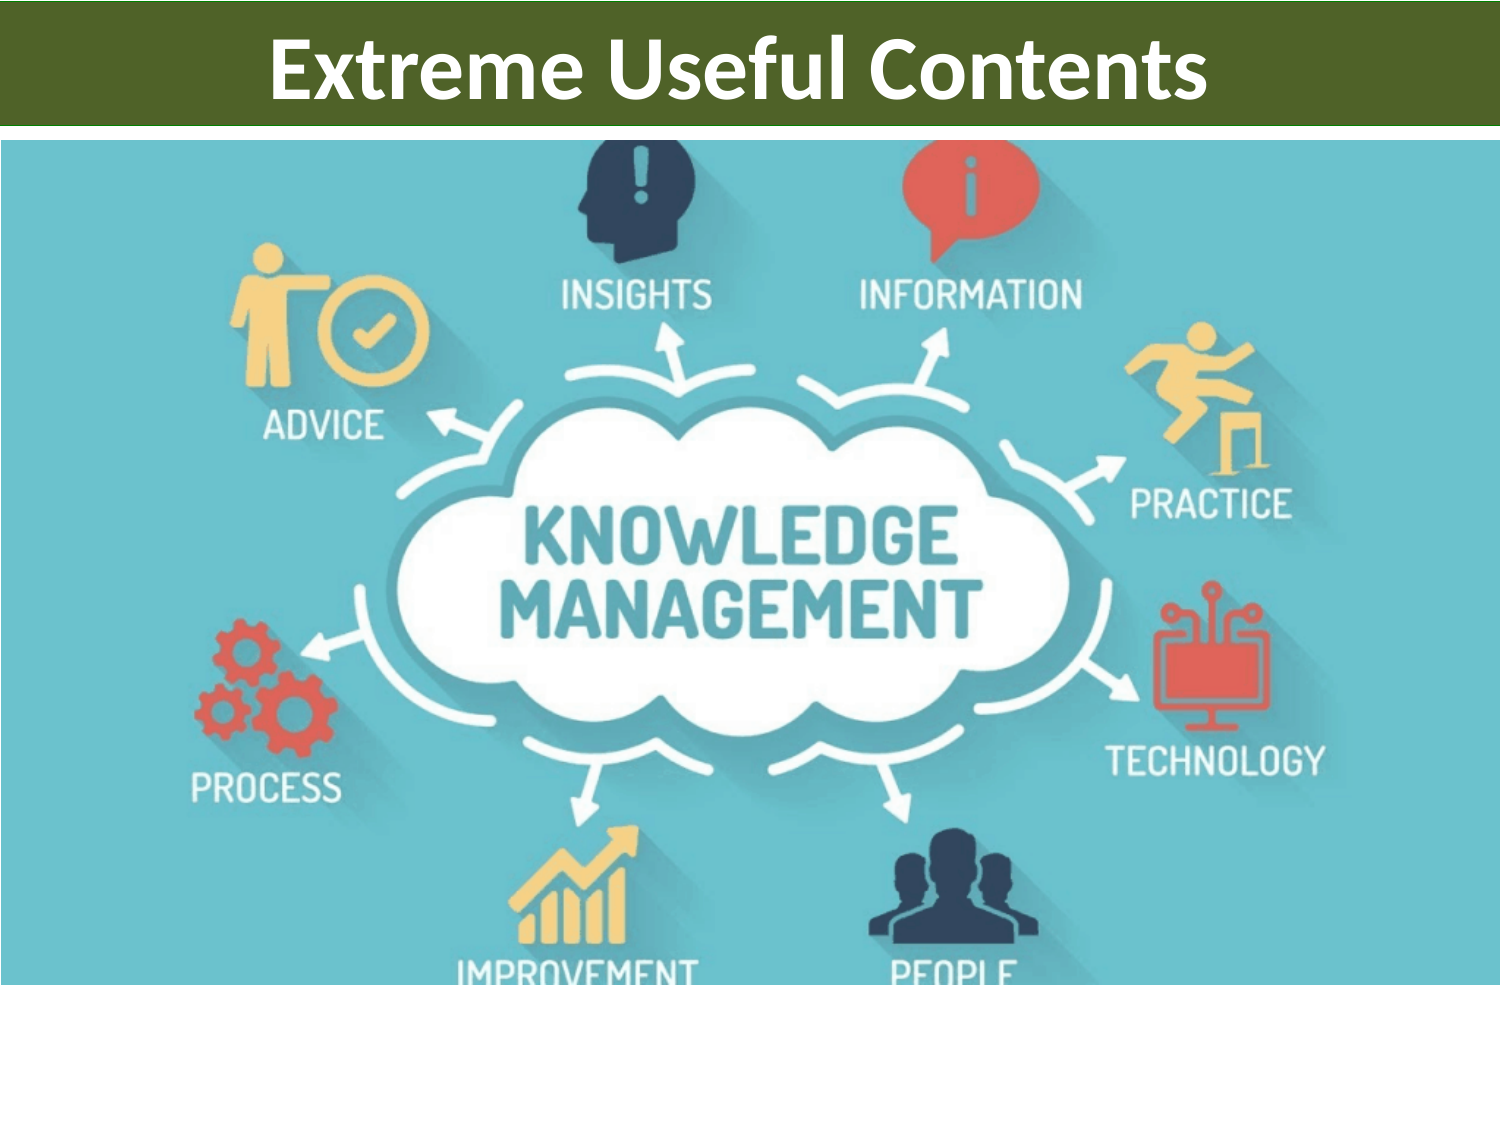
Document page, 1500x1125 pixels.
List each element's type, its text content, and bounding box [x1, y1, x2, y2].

text_box Extreme Useful Contents [0, 1, 1500, 126]
picture [1, 140, 1500, 985]
